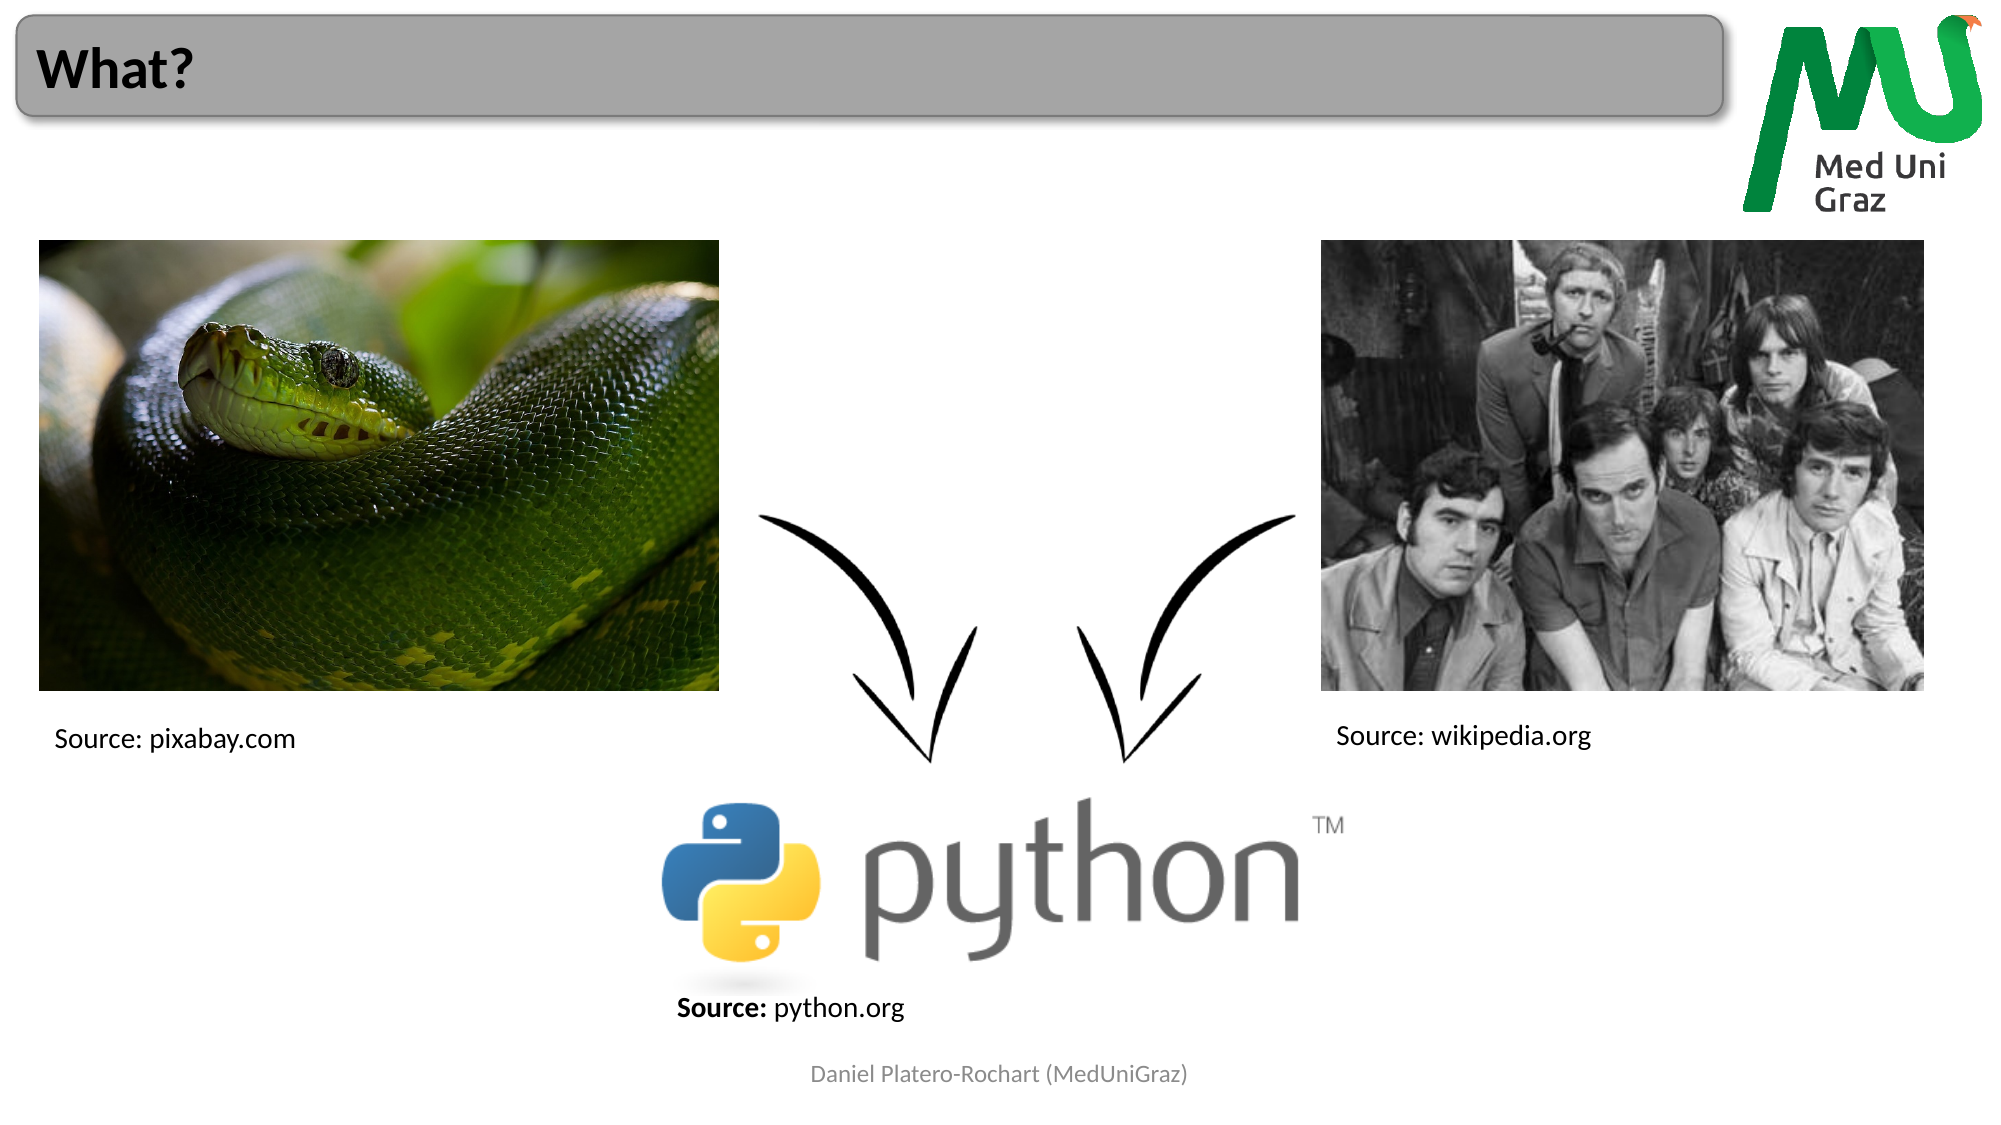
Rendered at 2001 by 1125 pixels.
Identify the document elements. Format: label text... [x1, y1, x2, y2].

text_box What? [15, 14, 1724, 117]
picture [39, 240, 1924, 996]
text_box Source: pixabay.com [39, 711, 322, 762]
text_box Source: wikipedia.org [1336, 709, 1632, 759]
picture [1742, 15, 1982, 217]
text_box Source: python.org [662, 996, 973, 1031]
footer Daniel Platero-Rochart (MedUniGraz) [662, 1042, 1338, 1103]
